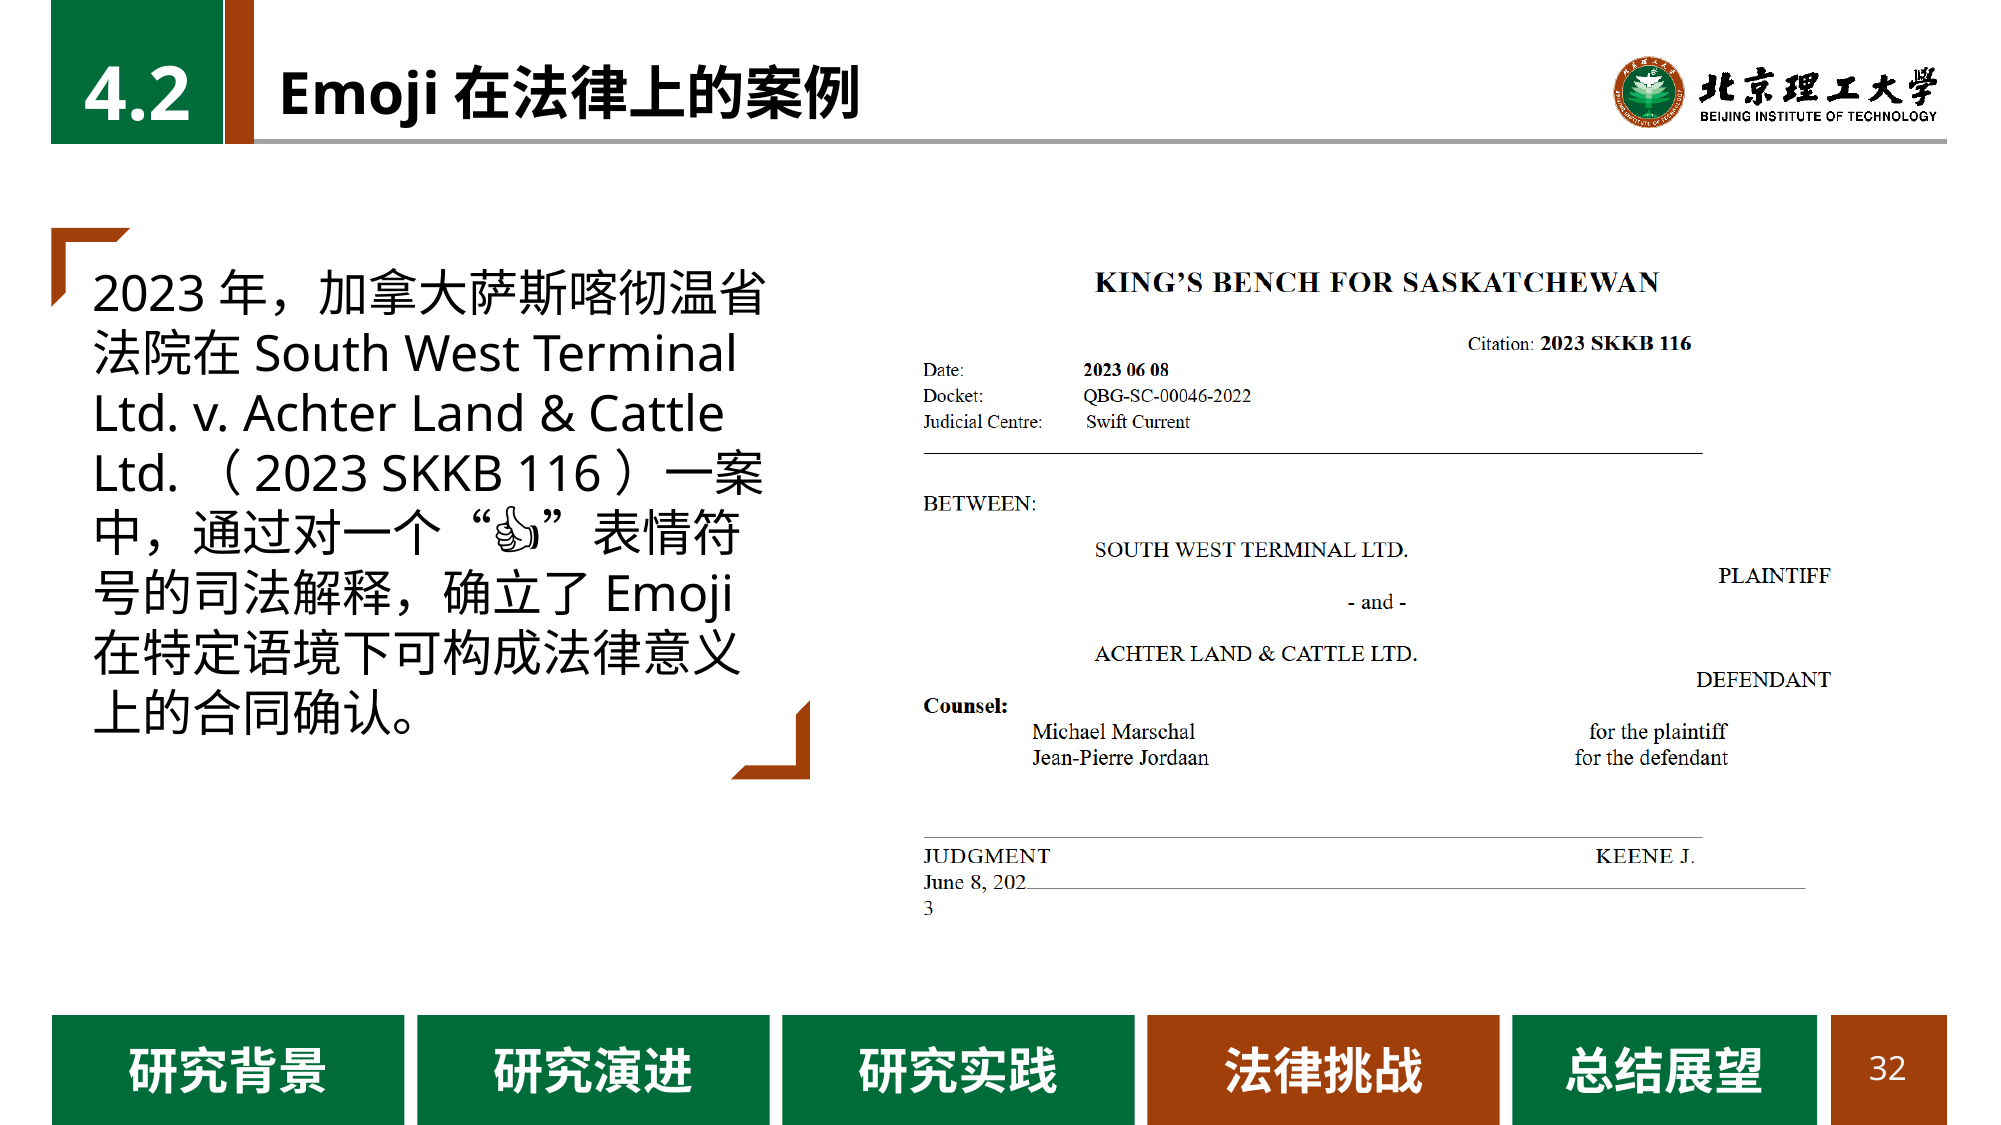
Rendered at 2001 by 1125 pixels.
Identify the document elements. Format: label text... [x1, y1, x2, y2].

picture [867, 247, 1910, 928]
picture [1682, 56, 1937, 128]
title Emoji在法律上的案例 [263, 56, 1682, 136]
text_box [51, 227, 131, 307]
text_box [731, 700, 810, 780]
text_box 4.2 [58, 38, 218, 144]
text_box 2023年，加拿大萨斯喀彻温省法院在South West Terminal Ltd. v. Achter Land & Cattle Ltd.（2023 SKKB 116）一案中，通过对一个“👍”表情符号的司法解释，确立了Emoji在特定语境下可构成法律意义上的合同确认。 [77, 253, 793, 749]
